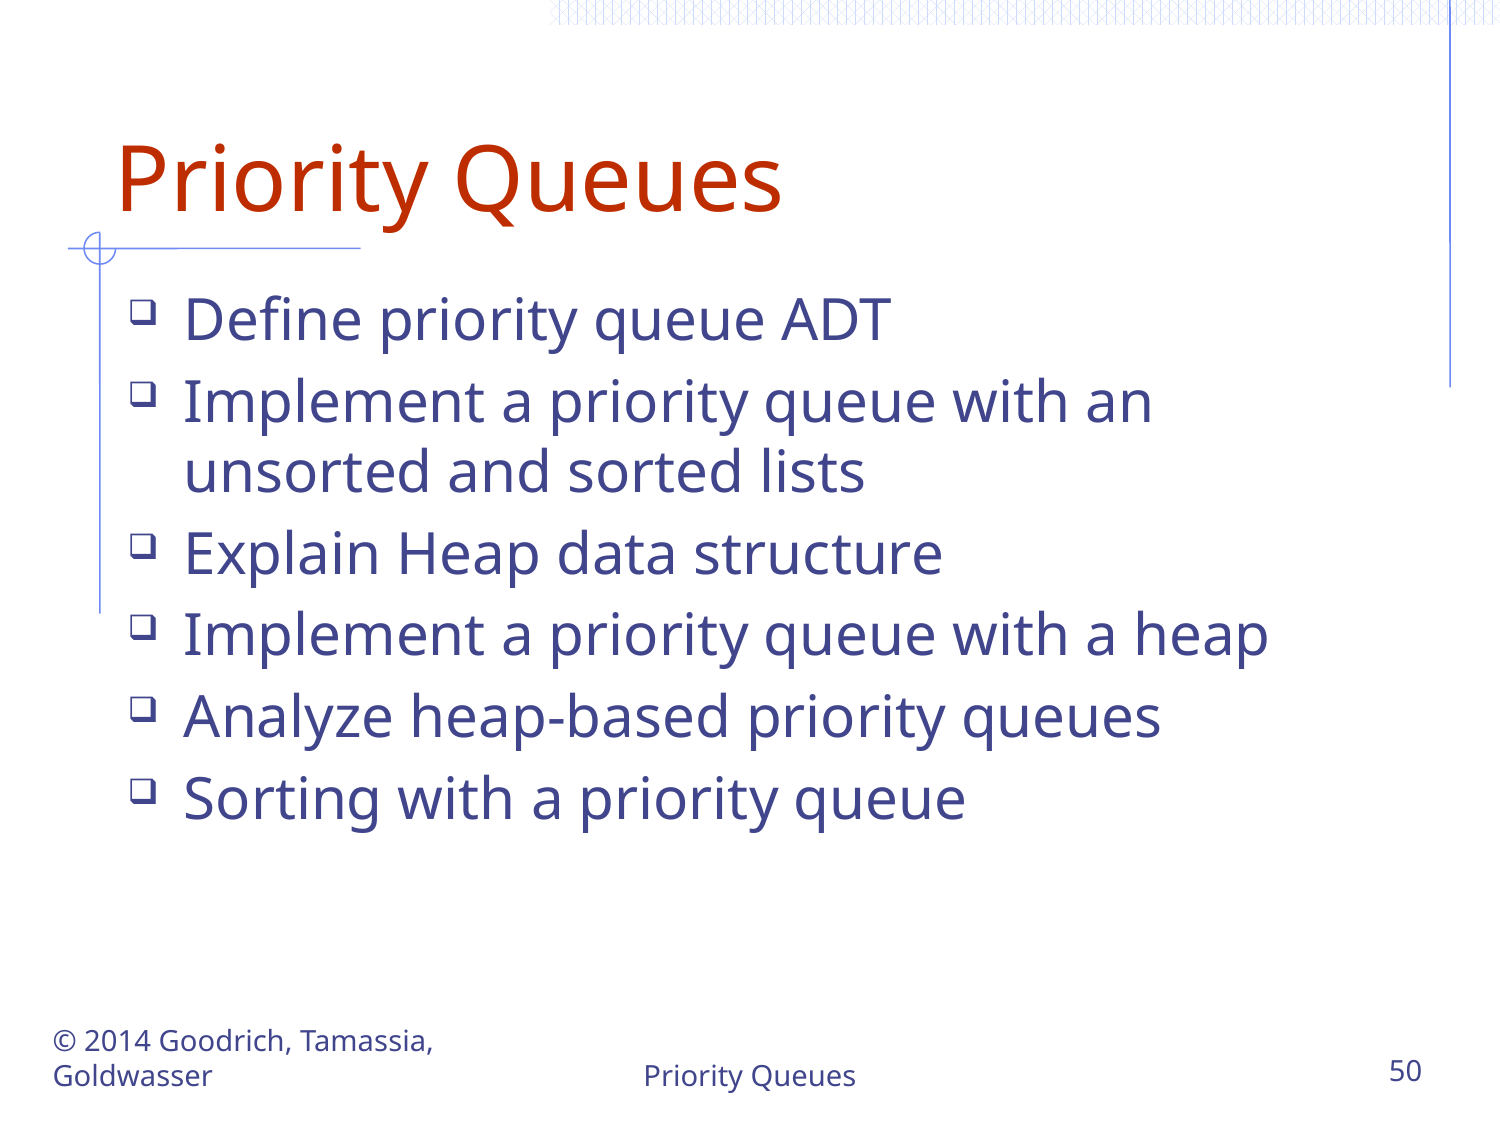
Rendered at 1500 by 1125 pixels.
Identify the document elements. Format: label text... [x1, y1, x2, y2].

list Define priority queue ADT Implement a priority queue with an unsorted and sorted lists Explain Heap data structure Implement a priority queue with a heap Analyze heap-based priority queues Sorting with a priority queue [112, 275, 1413, 988]
slide_number 50 [1124, 1024, 1438, 1101]
footer Priority Queues [512, 1024, 988, 1101]
slide_number © 2014 Goodrich, Tamassia, Goldwasser [37, 1024, 512, 1101]
title Priority Queues [99, 50, 1413, 238]
